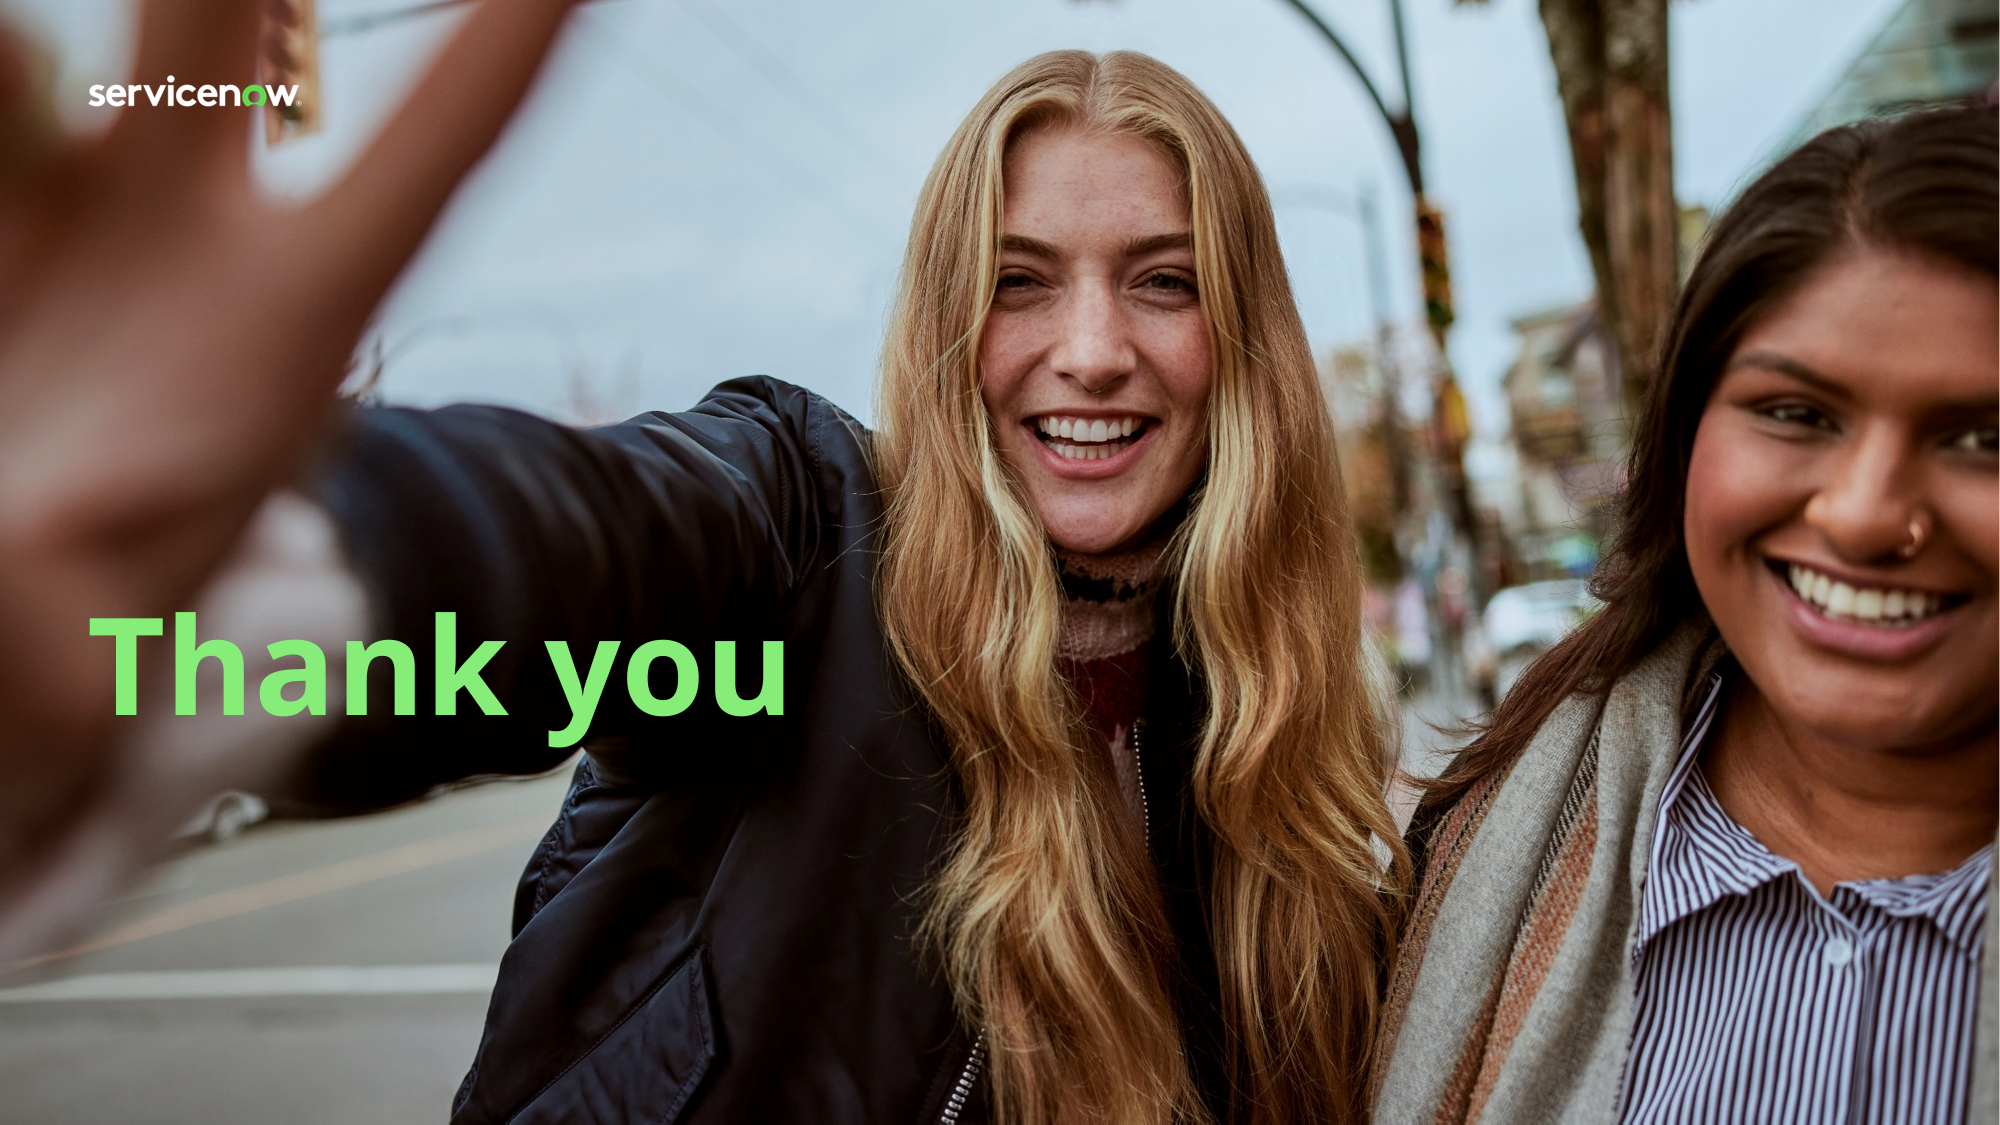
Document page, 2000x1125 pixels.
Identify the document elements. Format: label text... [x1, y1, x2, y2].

picture [0, 0, 2000, 1125]
title Thank you [72, 532, 895, 751]
